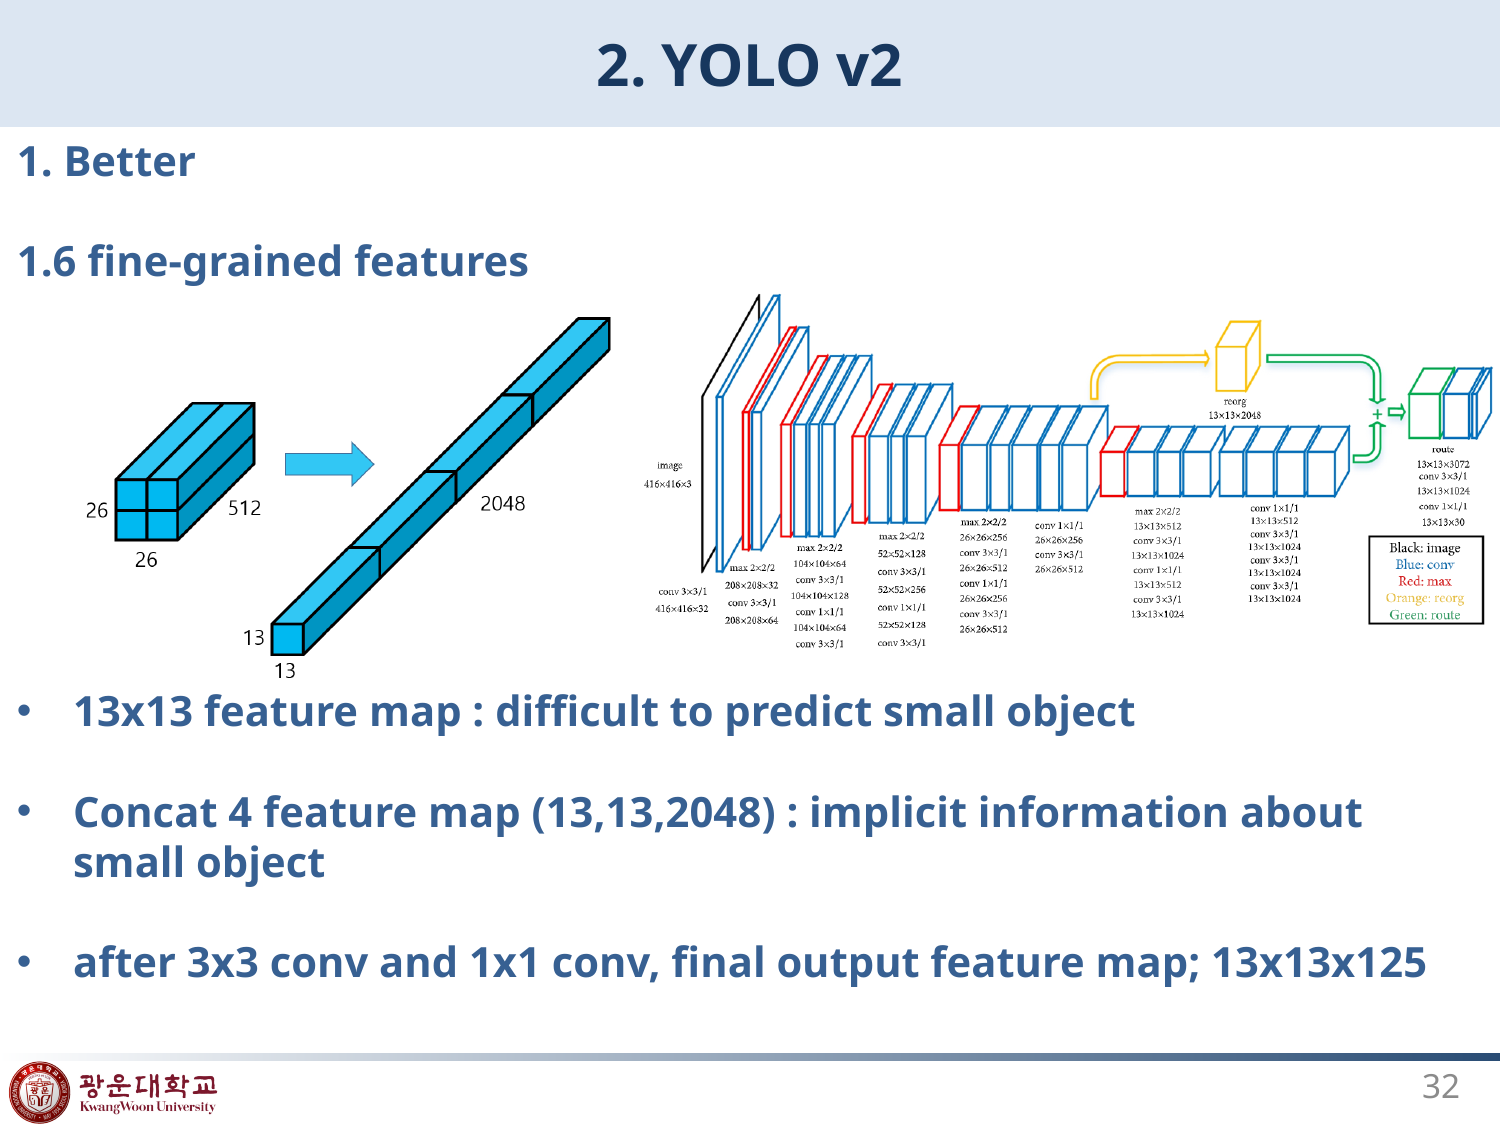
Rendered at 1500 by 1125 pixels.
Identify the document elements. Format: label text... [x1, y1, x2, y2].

text_box 1. Better 1.6 fine-grained features 13x13 feature map : difficult to predict small object Concat 4 feature map (13,13,2048) : implicit information about small object after 3x3 conv and 1x1 conv, final output feature map; 13x13x125 [1, 126, 1500, 1074]
picture [634, 274, 1499, 654]
picture [3, 1074, 219, 1124]
slide_number 32 [1125, 1074, 1475, 1119]
title 2. YOLO v2 [0, 0, 1500, 127]
picture [70, 303, 631, 684]
